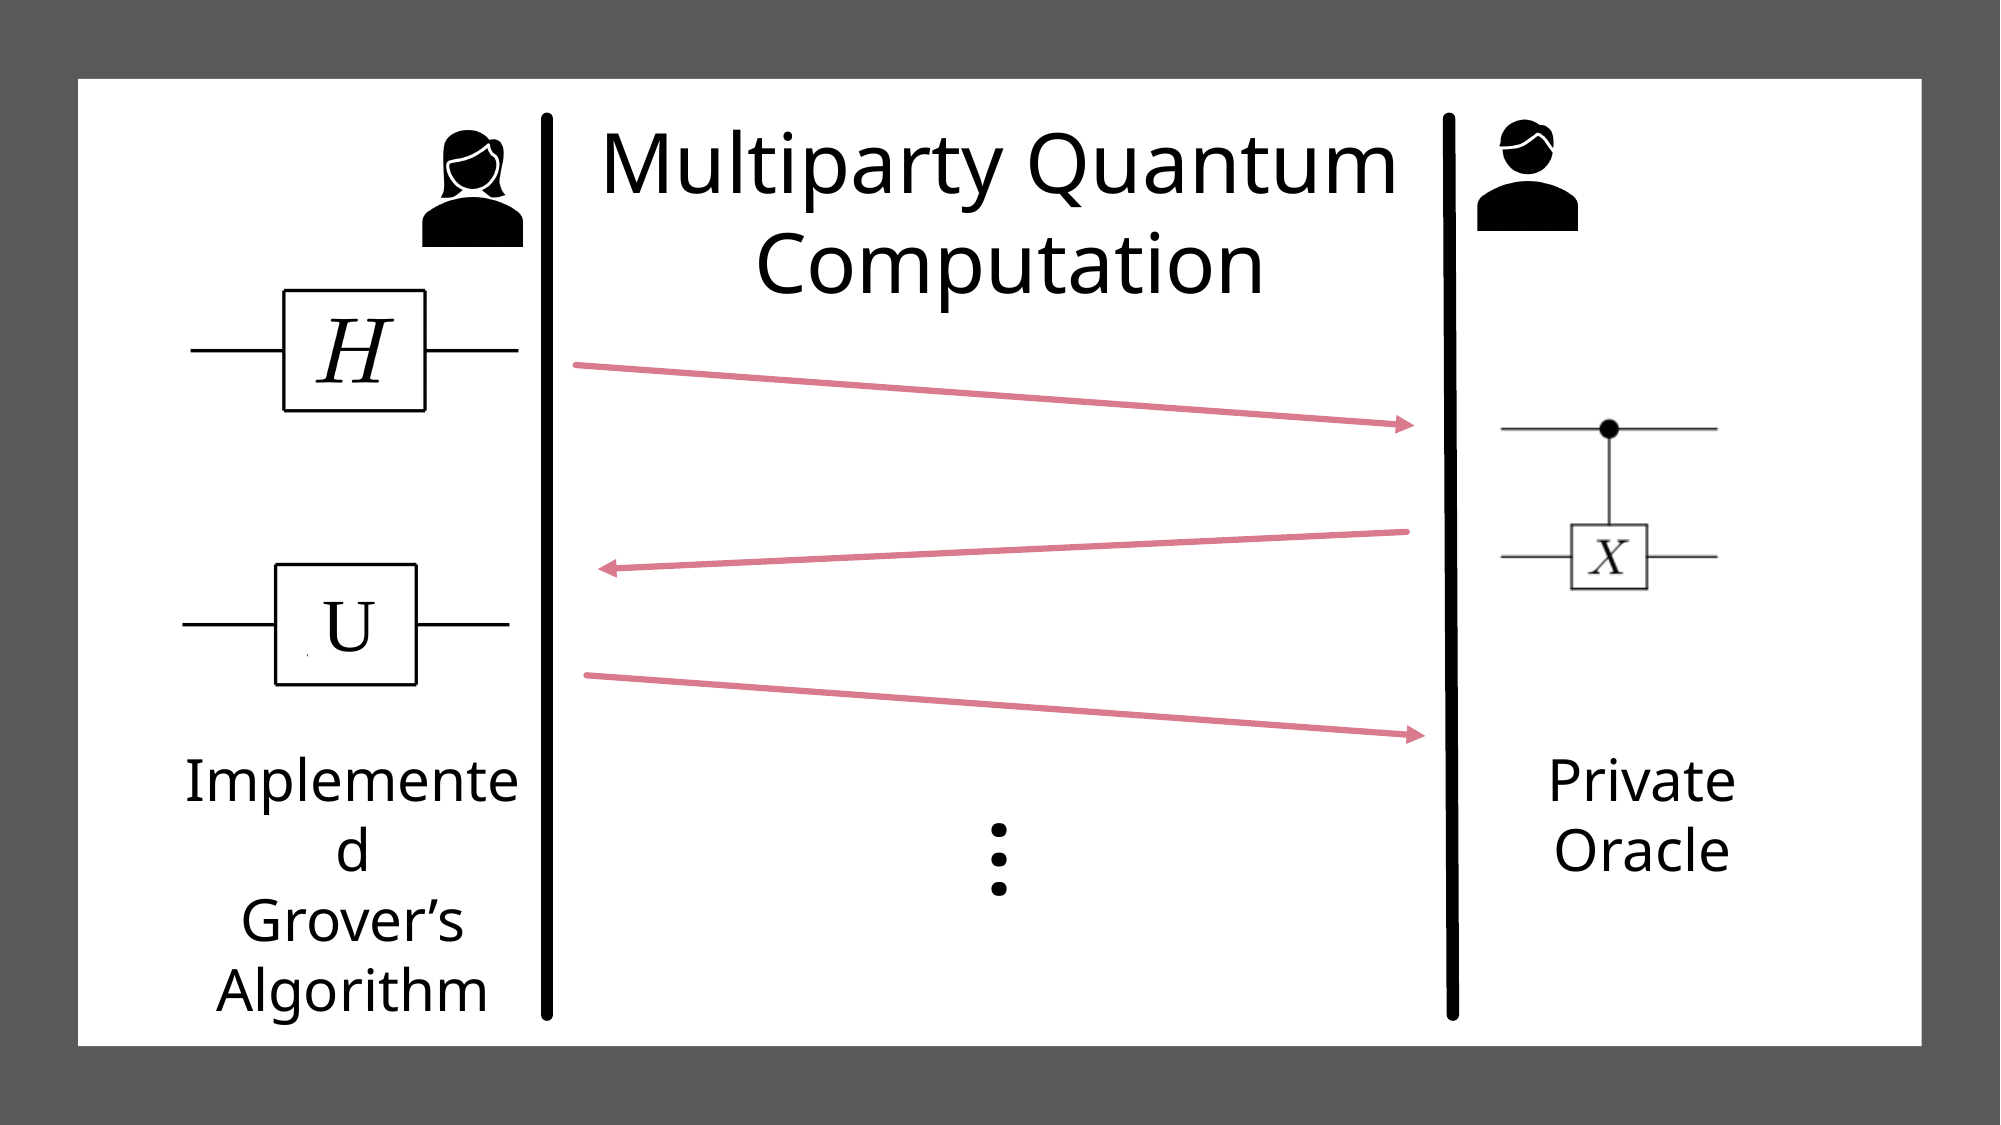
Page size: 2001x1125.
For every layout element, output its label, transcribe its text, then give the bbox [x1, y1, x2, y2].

picture [1452, 101, 1604, 253]
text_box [1448, 118, 1454, 1016]
picture [175, 275, 531, 427]
text_box [0, 0, 2000, 1125]
picture [1492, 414, 1728, 600]
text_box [585, 674, 1426, 737]
picture [166, 548, 523, 700]
text_box [76, 77, 1924, 1048]
text_box … [963, 800, 1114, 920]
text_box Implemented Grover’s Algorithm [154, 735, 552, 1031]
text_box Multiparty Quantum Computation [584, 102, 1416, 318]
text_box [597, 531, 1408, 570]
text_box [575, 364, 1415, 427]
picture [396, 118, 546, 270]
text_box Private Oracle [1459, 735, 1841, 891]
